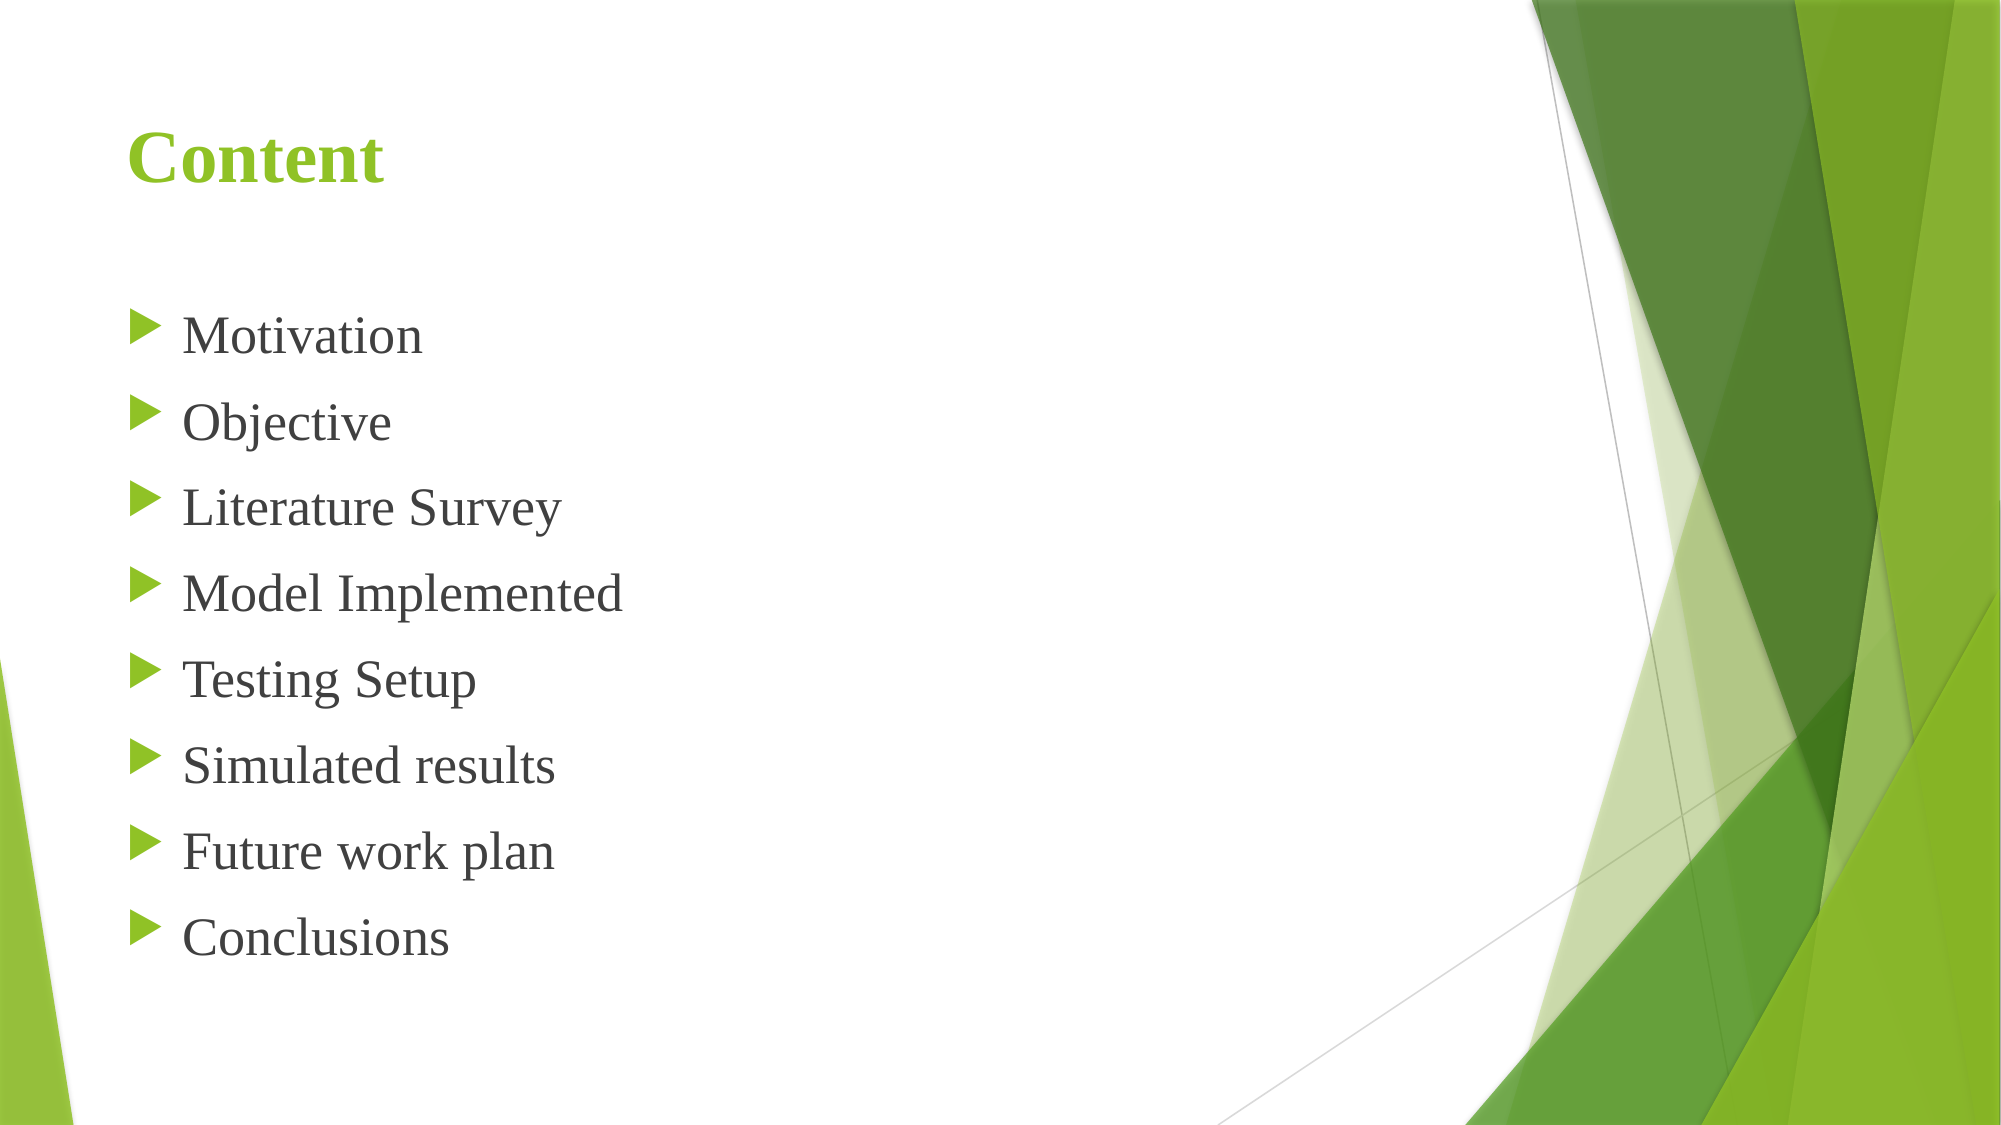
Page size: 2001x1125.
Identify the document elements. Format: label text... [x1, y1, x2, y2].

list Motivation Objective Literature Survey Model Implemented Testing Setup Simulated results Future work plan Conclusions [111, 292, 1522, 992]
title Content [111, 99, 1522, 292]
